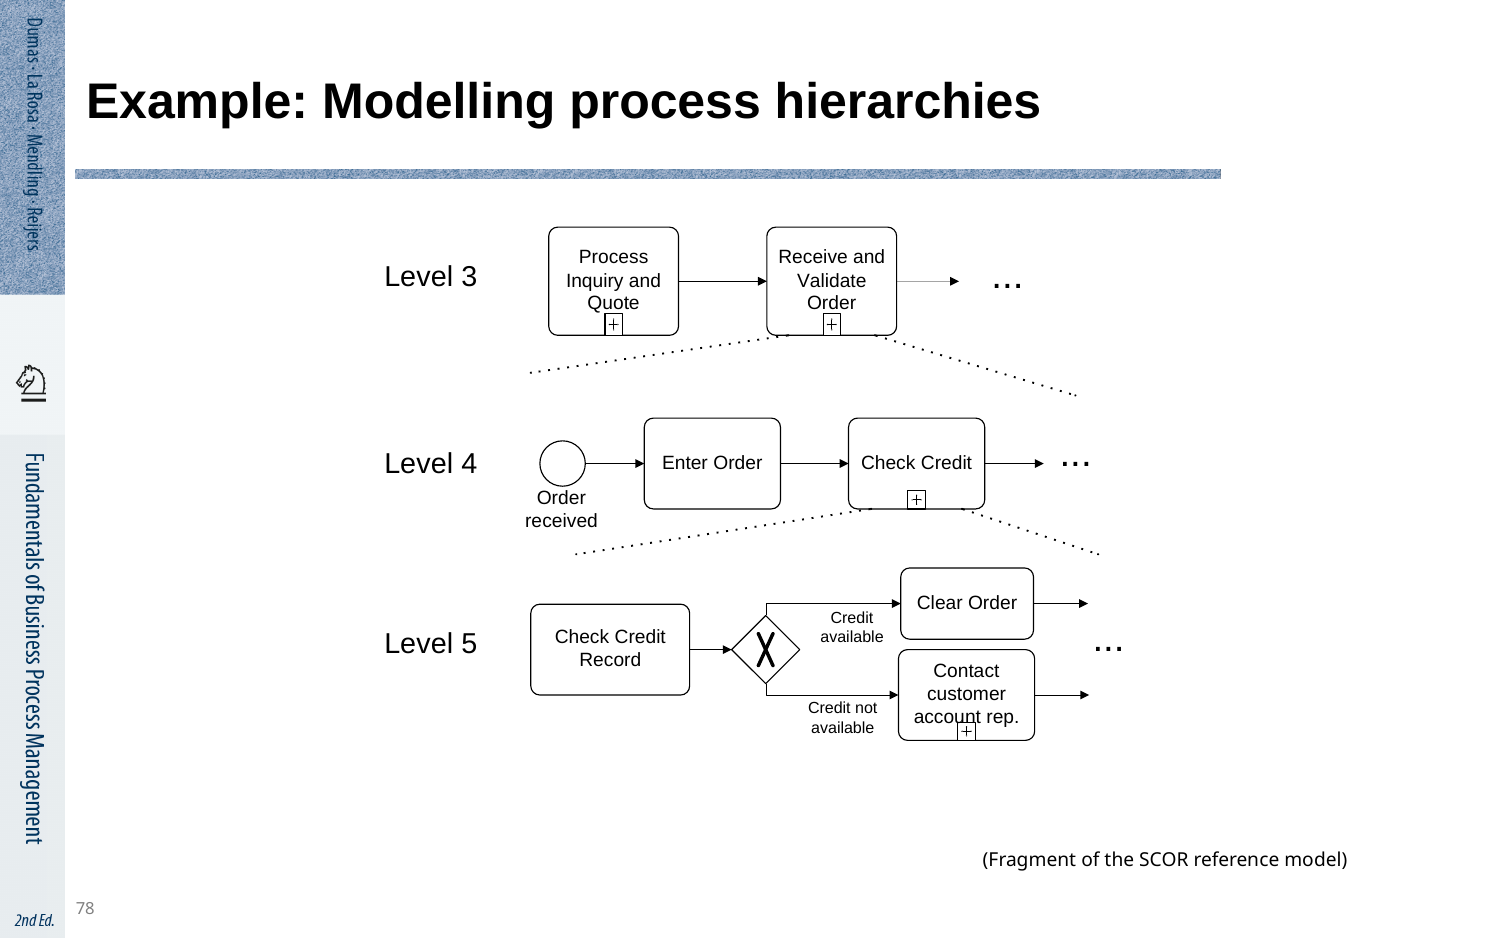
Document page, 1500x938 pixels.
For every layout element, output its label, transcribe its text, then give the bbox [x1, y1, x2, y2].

title Example: Modelling process hierarchies [86, 44, 1237, 153]
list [368, 224, 1133, 744]
picture [75, 169, 1221, 179]
text_box (Fragment of the SCOR reference model) [946, 840, 1384, 878]
picture [0, 0, 65, 938]
slide_number 78 [75, 887, 223, 931]
